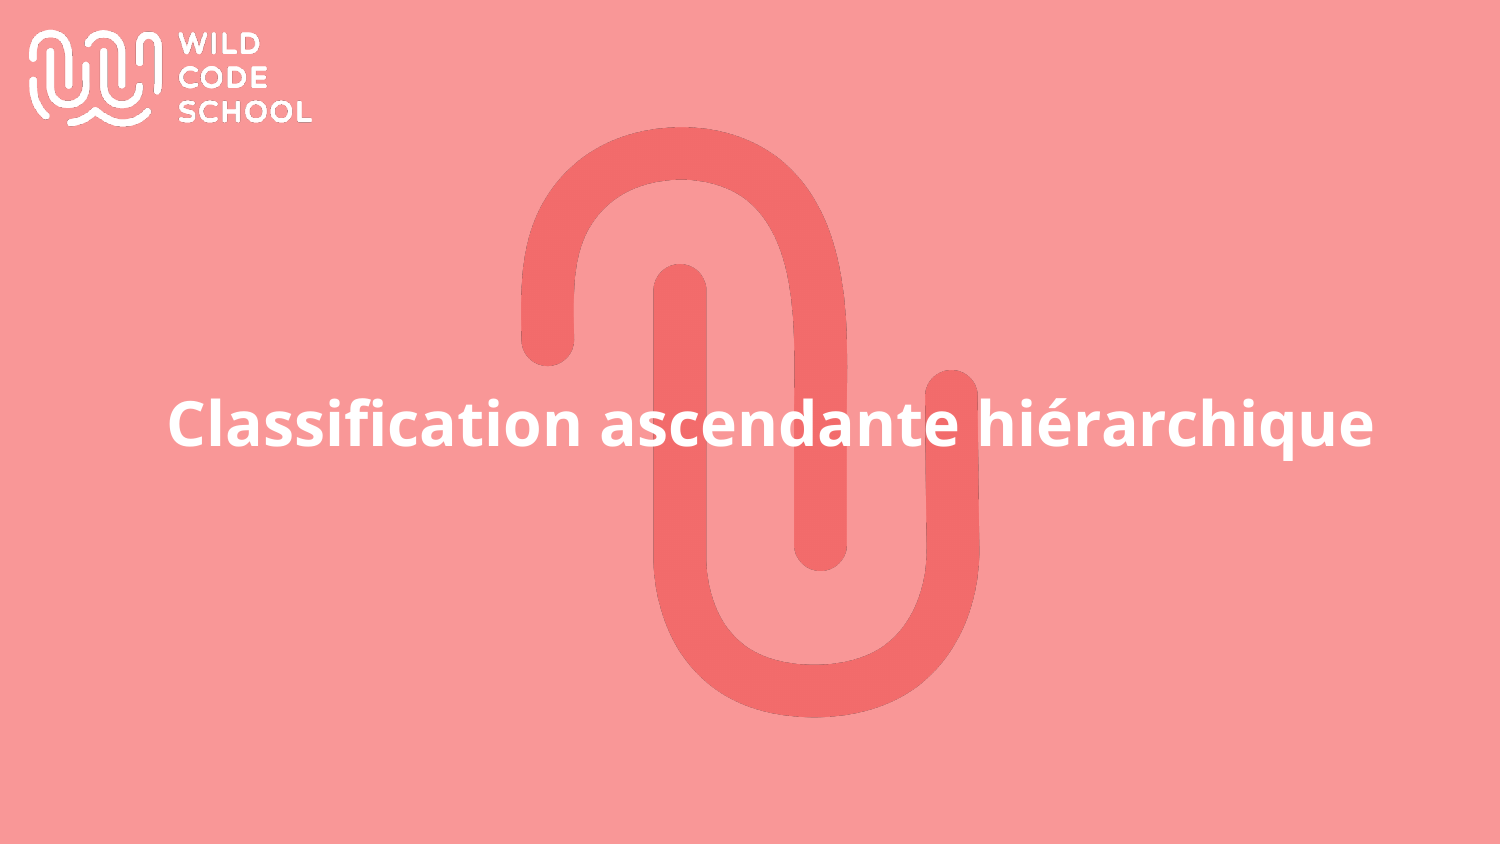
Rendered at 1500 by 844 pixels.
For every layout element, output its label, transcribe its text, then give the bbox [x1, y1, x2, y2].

picture [29, 29, 312, 127]
title Classification ascendante hiérarchique [90, 293, 1453, 551]
picture [520, 551, 980, 718]
picture [520, 126, 980, 293]
